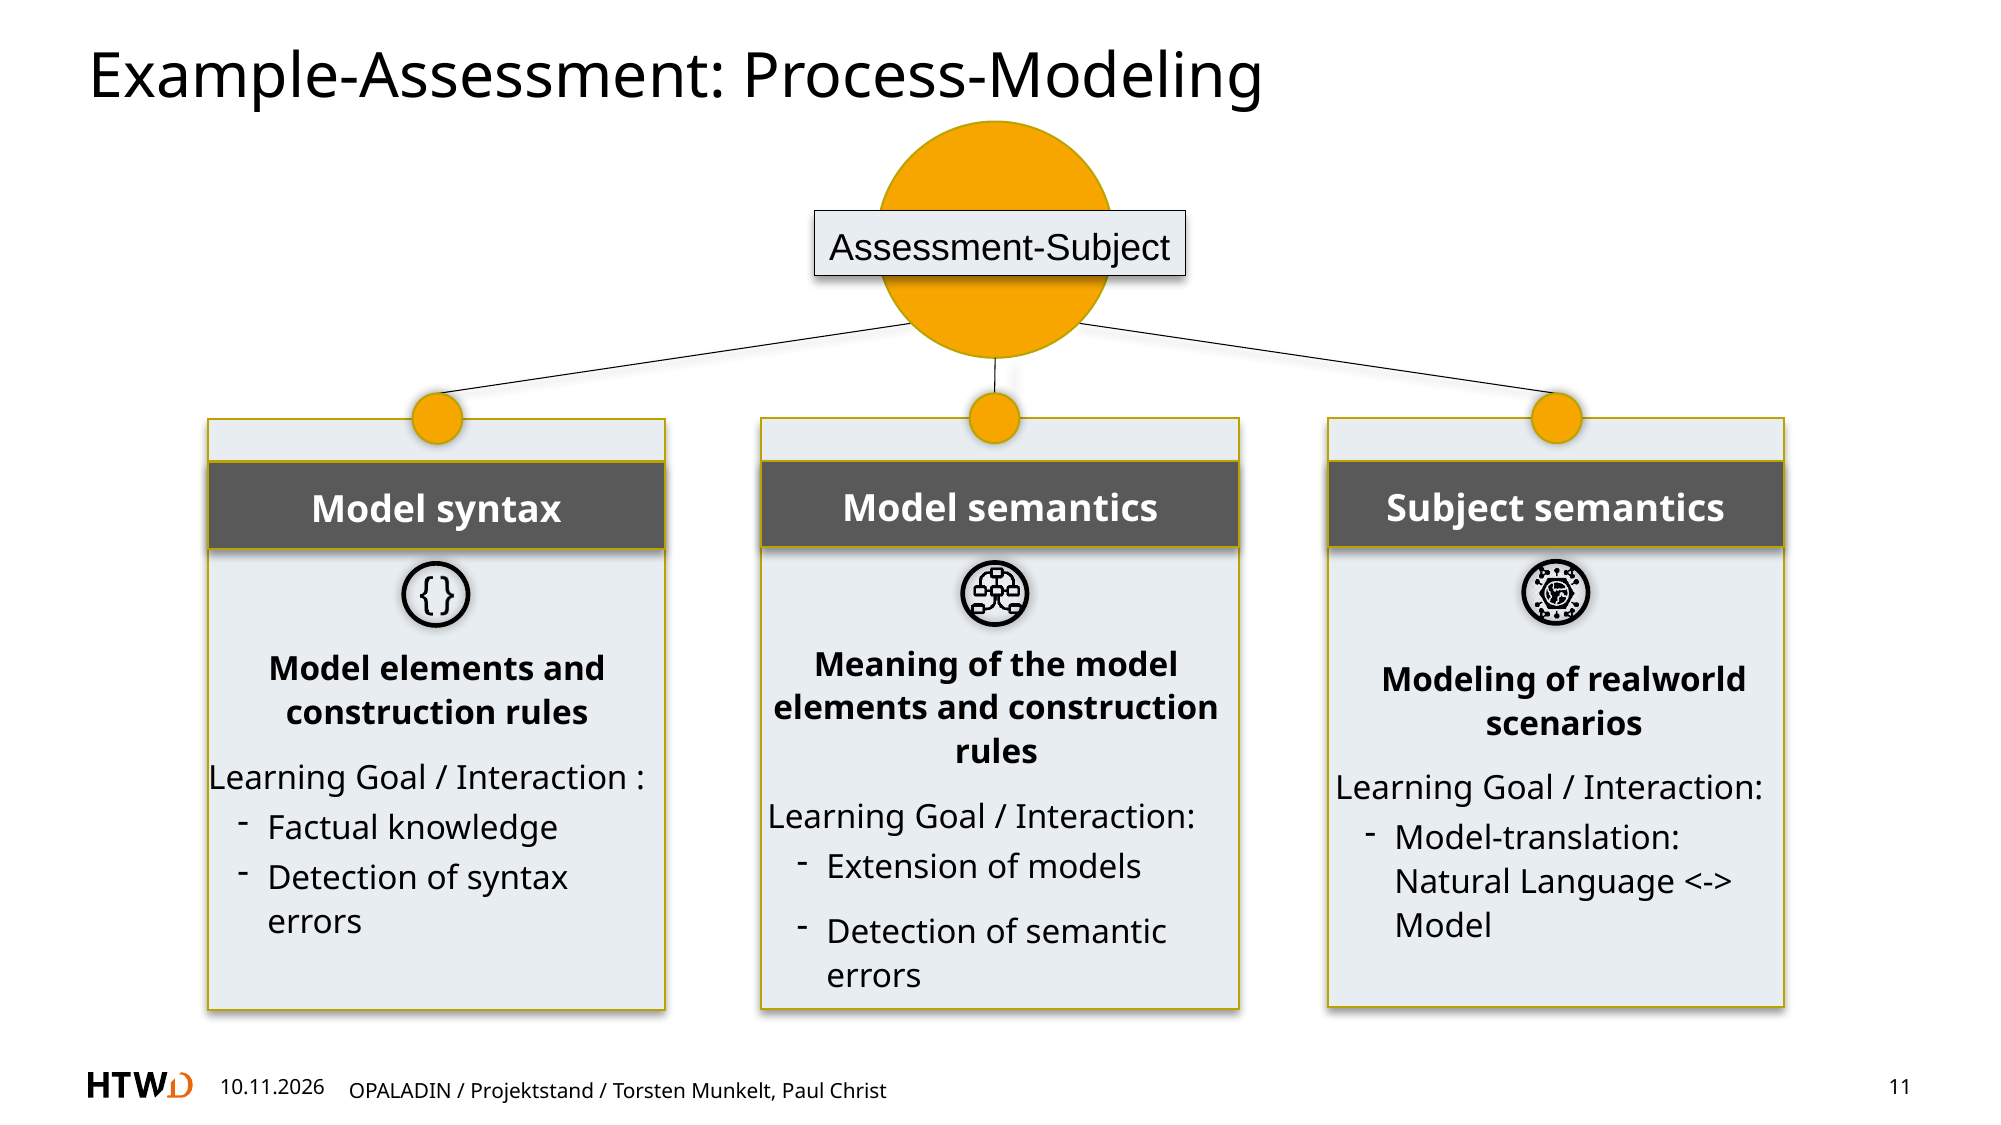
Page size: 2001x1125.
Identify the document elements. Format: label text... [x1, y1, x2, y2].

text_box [208, 393, 665, 1011]
title Example-Assessment: Process-Modeling [88, 35, 1913, 183]
slide_number 11 [1823, 1072, 1913, 1103]
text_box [388, 559, 485, 632]
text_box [437, 323, 912, 394]
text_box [1078, 323, 1557, 394]
text_box Modeling of realworld scenarios Learning Goal / Interaction: Model-translation: Natural Language <-> Model [1335, 653, 1794, 1014]
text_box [761, 393, 1240, 1009]
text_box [812, 121, 1188, 358]
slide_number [210, 1072, 335, 1103]
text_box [1327, 393, 1785, 1008]
footer OPALADIN / Projektstand / Torsten Munkelt, Paul Christ [348, 1072, 1767, 1103]
